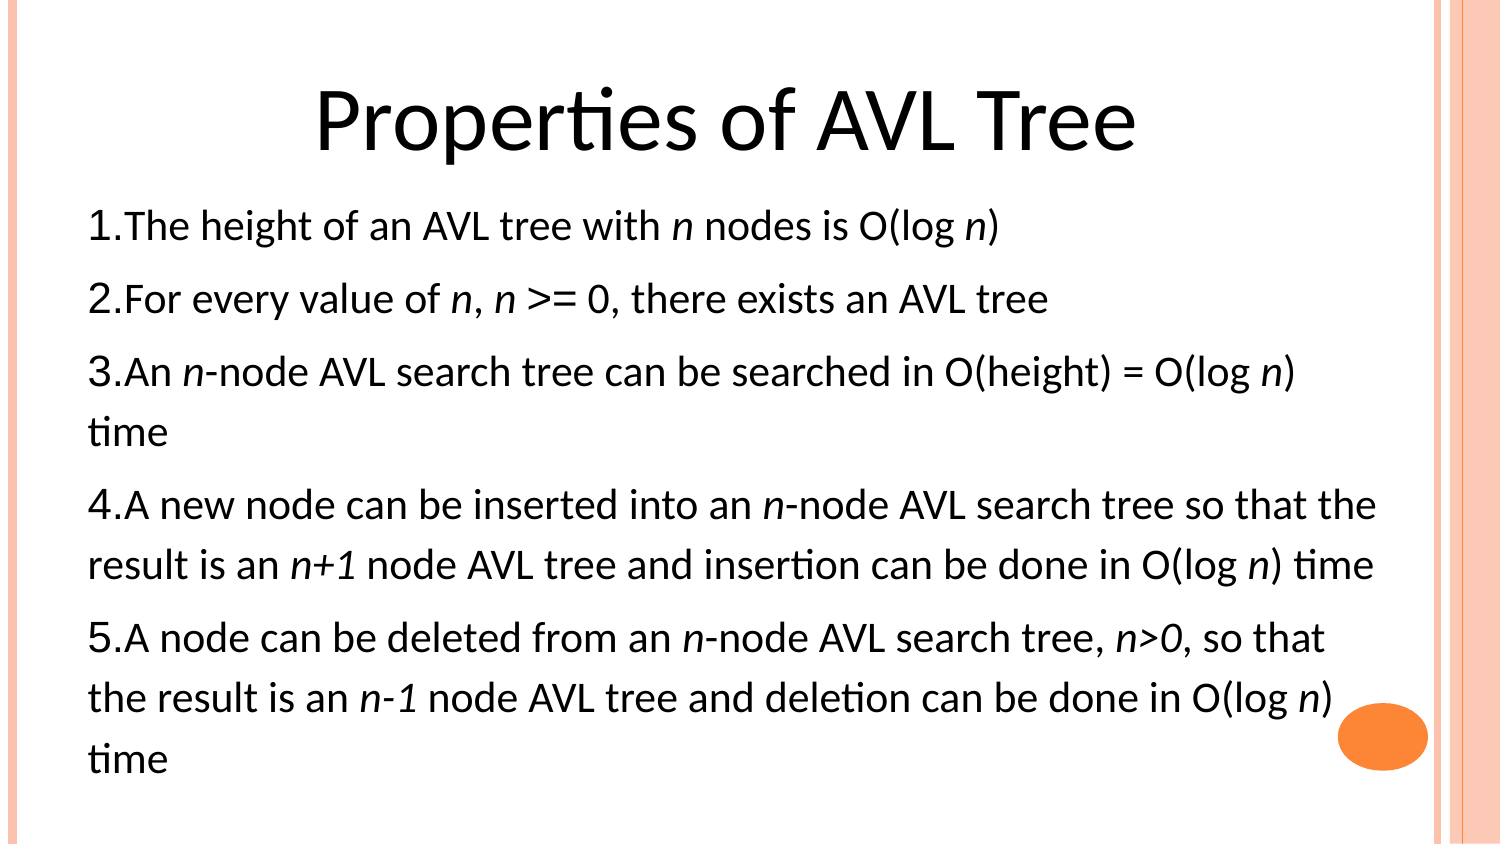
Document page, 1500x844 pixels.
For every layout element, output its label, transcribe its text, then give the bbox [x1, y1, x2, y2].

list 1.The height of an AVL tree with n nodes is O(log n) 2.For every value of n, n >= 0, there exists an AVL tree 3.An n-node AVL search tree can be searched in O(height) = O(log n) time 4.A new node can be inserted into an n-node AVL search tree so that the result is an n+1 node AVL tree and insertion can be done in O(log n) time 5.A node can be deleted from an n-node AVL search tree, n>0, so that the result is an n-1 node AVL tree and deletion can be done in O(log n) time [87, 188, 1383, 814]
title Properties of AVL Tree [87, 58, 1367, 174]
